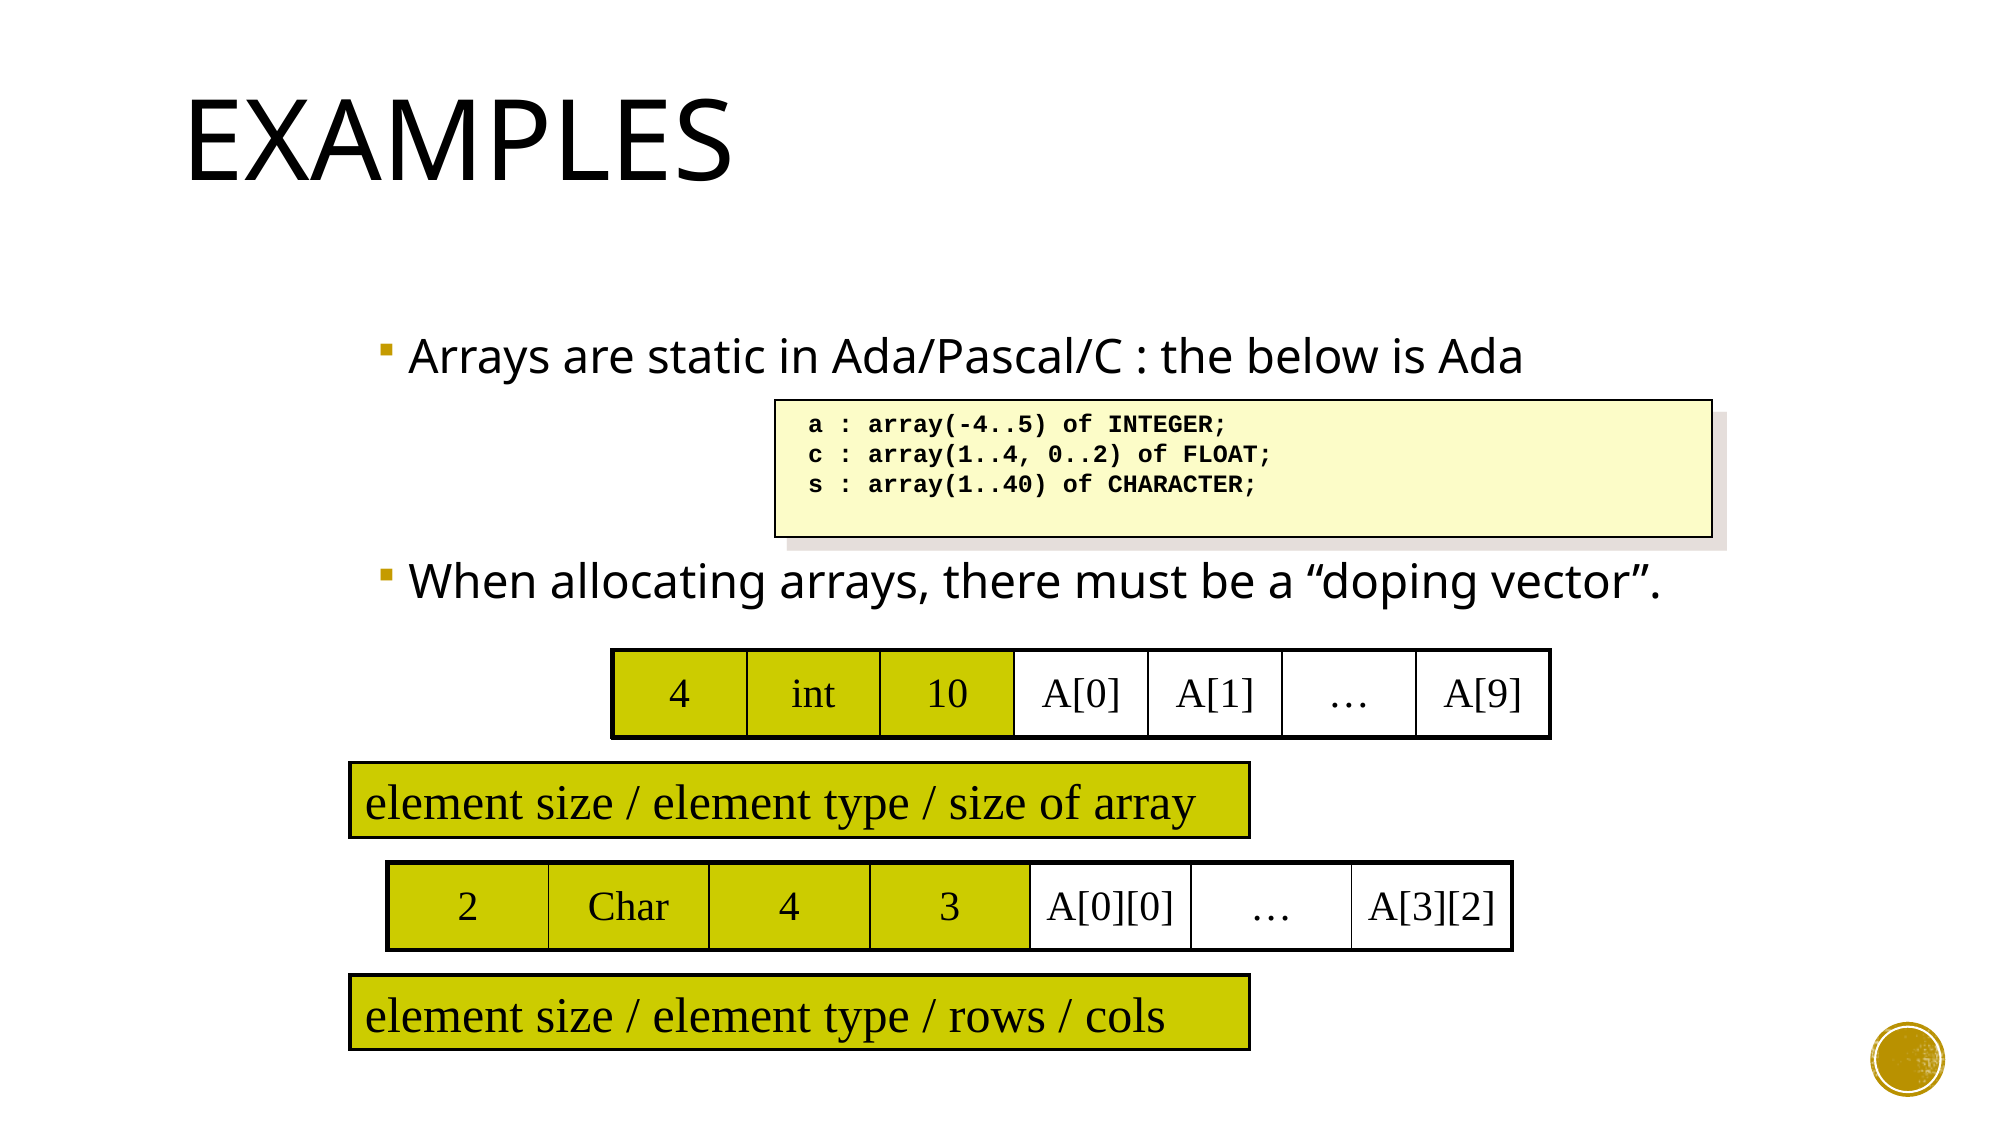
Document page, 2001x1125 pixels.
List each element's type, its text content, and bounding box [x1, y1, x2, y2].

table_header 3 [871, 865, 1029, 948]
table_header 2 [390, 865, 548, 948]
list Arrays are static in Ada/Pascal/C : the below is Ada When allocating arrays, there must be a “doping vector”. [362, 324, 1688, 625]
table_header A[0][0] [1031, 865, 1190, 948]
table_header A[0] [1015, 652, 1147, 735]
table_header … [1192, 865, 1351, 948]
text_box element size / element type / size of array [349, 762, 1250, 838]
table_header Char [549, 865, 708, 948]
table_header A[9] [1417, 652, 1548, 735]
table_header 4 [710, 865, 869, 948]
text_box element size / element type / rows / cols [349, 974, 1250, 1050]
text_box a : array(-4..5) of INTEGER; c : array(1..4, 0..2) of FLOAT; s : array(1..40) of CHARACTER; [774, 399, 1713, 538]
title Examples [166, 50, 1867, 238]
table_header 10 [881, 652, 1013, 735]
table_header A[3][2] [1352, 865, 1510, 948]
table_header A[1] [1149, 652, 1281, 735]
table_header … [1283, 652, 1415, 735]
table_header 4 [615, 652, 746, 735]
table_header int [748, 652, 879, 735]
